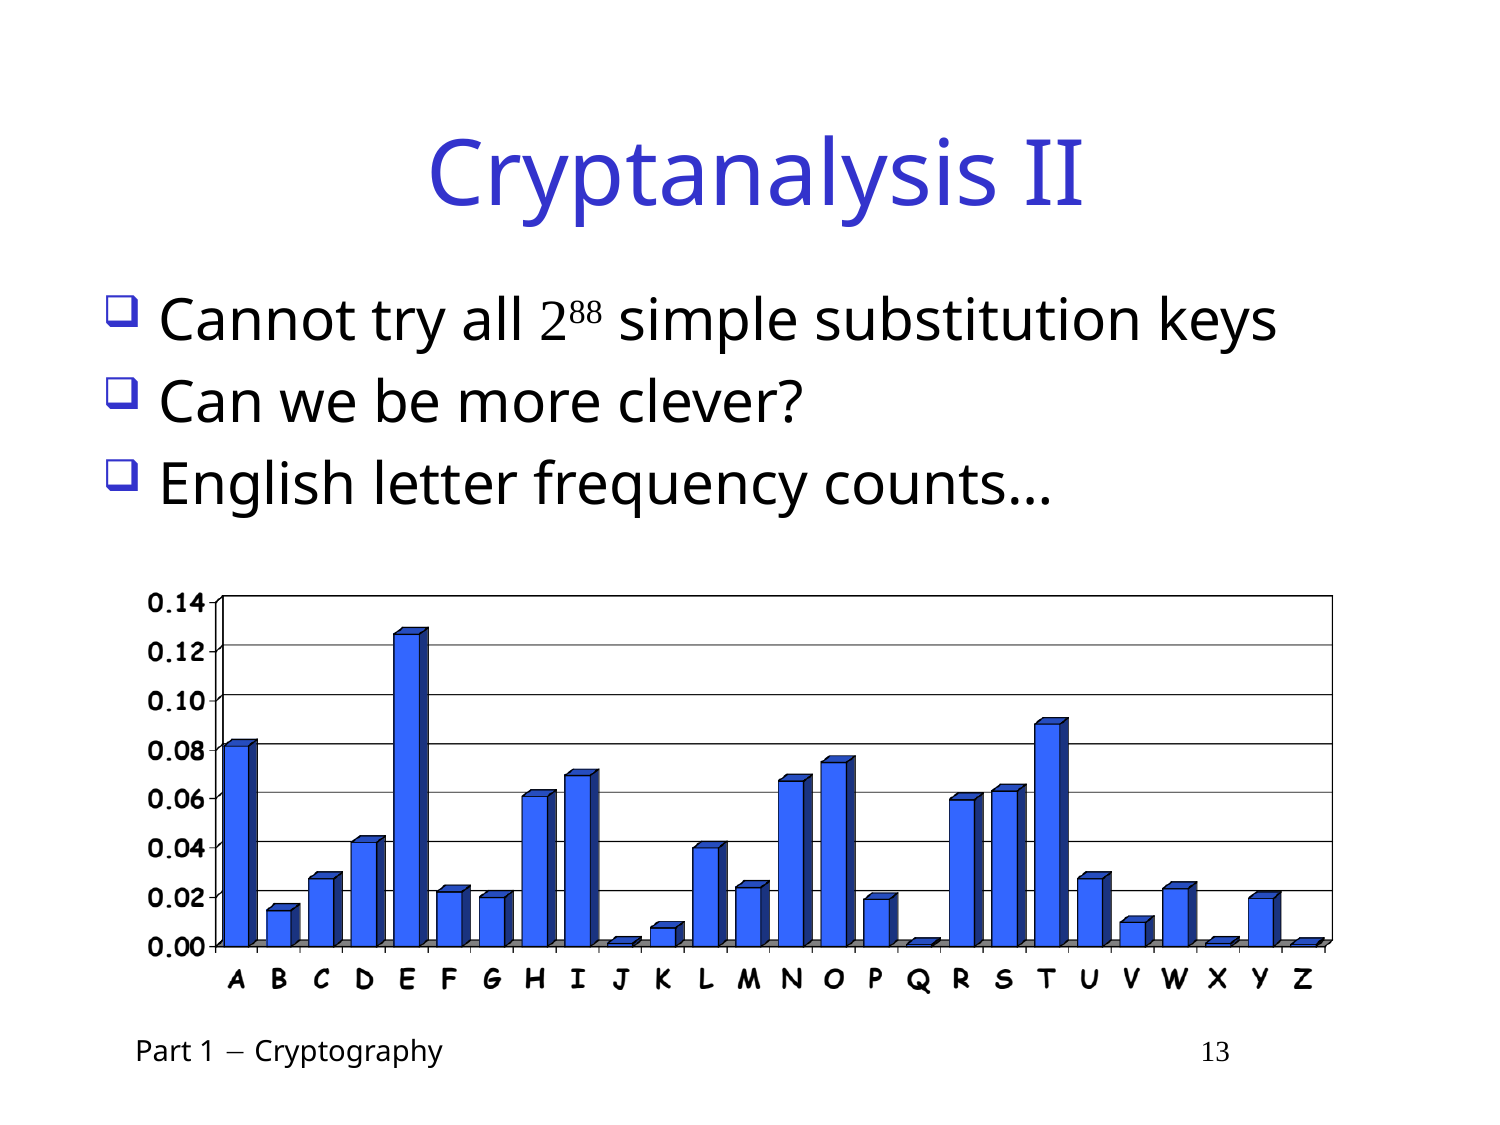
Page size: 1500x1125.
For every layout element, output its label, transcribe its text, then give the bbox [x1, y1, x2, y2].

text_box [24, 562, 1451, 1018]
title Cryptanalysis II [87, 74, 1426, 263]
list Cannot try all 288 simple substitution keys Can we be more clever? English letter frequency counts… [87, 274, 1401, 560]
footer Part 1  Cryptography 13 [112, 1026, 1401, 1101]
